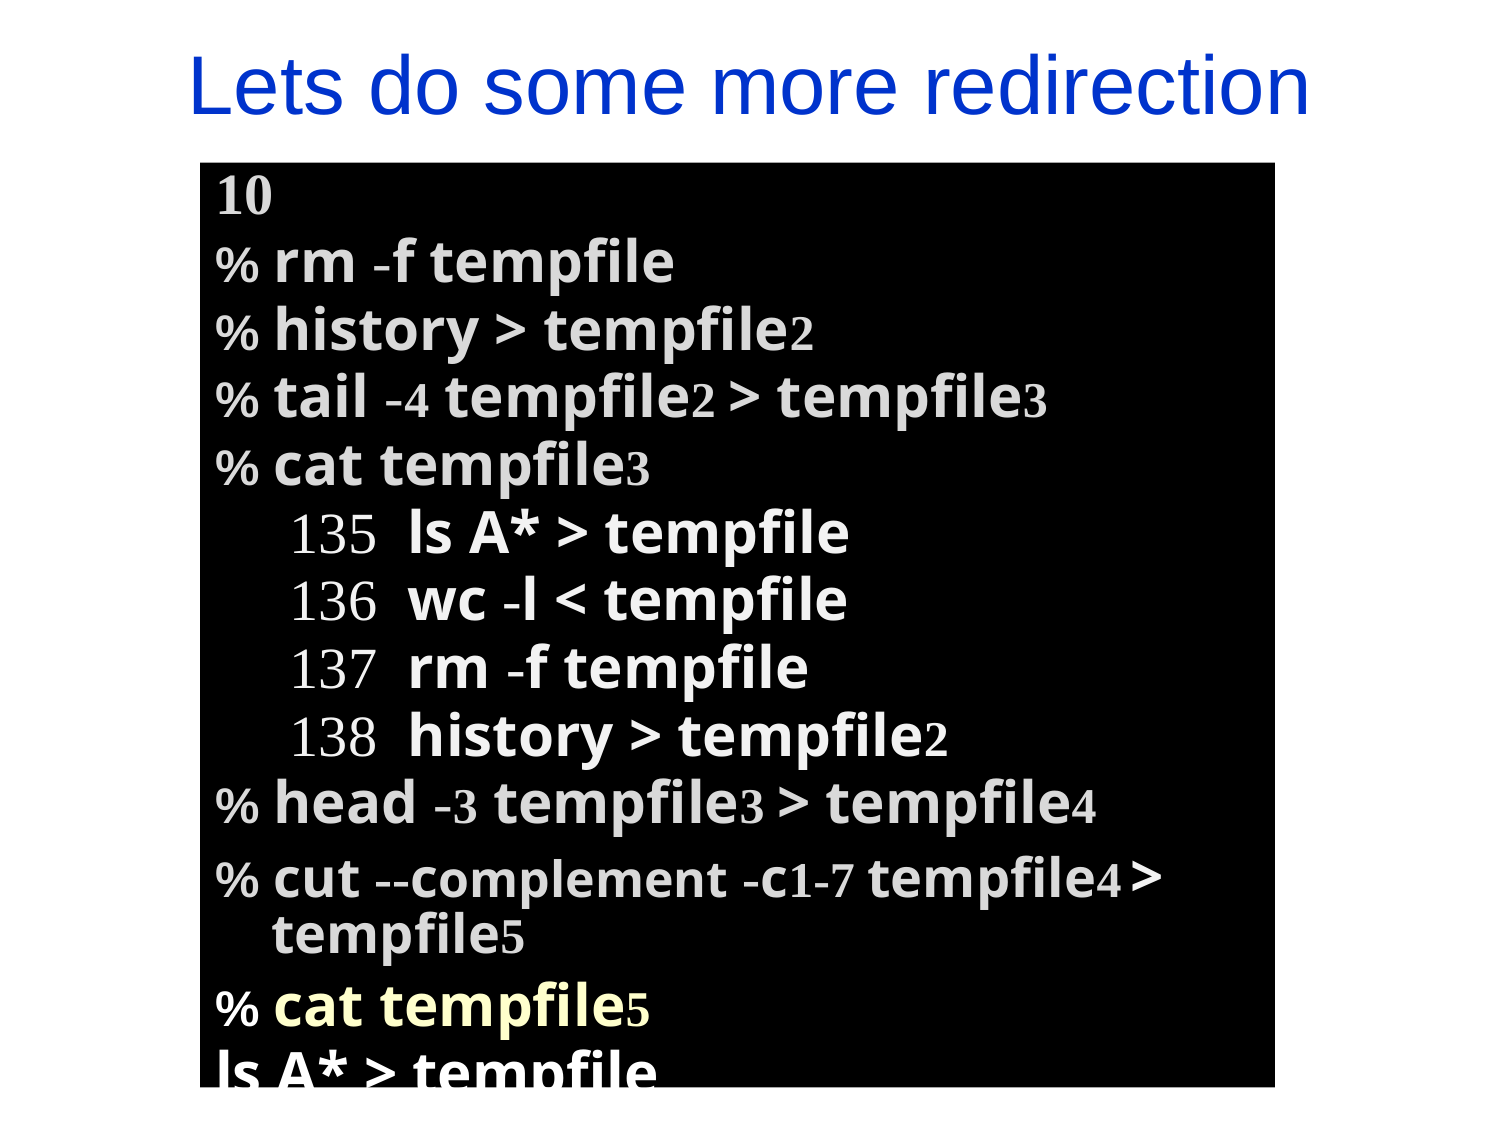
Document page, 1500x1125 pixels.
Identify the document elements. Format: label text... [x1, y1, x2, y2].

title Lets do some more redirection [0, 24, 1500, 138]
list 10 % rm -f tempfile % history > tempfile2 % tail -4 tempfile2 > tempfile3 % cat tempfile3 135 ls A* > tempfile 136 wc -l < tempfile 137 rm -f tempfile 138 history > tempfile2 % head -3 tempfile3 > tempfile4 % cut --complement -c1-7 tempfile4 > tempfile5 % cat tempfile5 ls A* > tempfile [199, 162, 1276, 1088]
